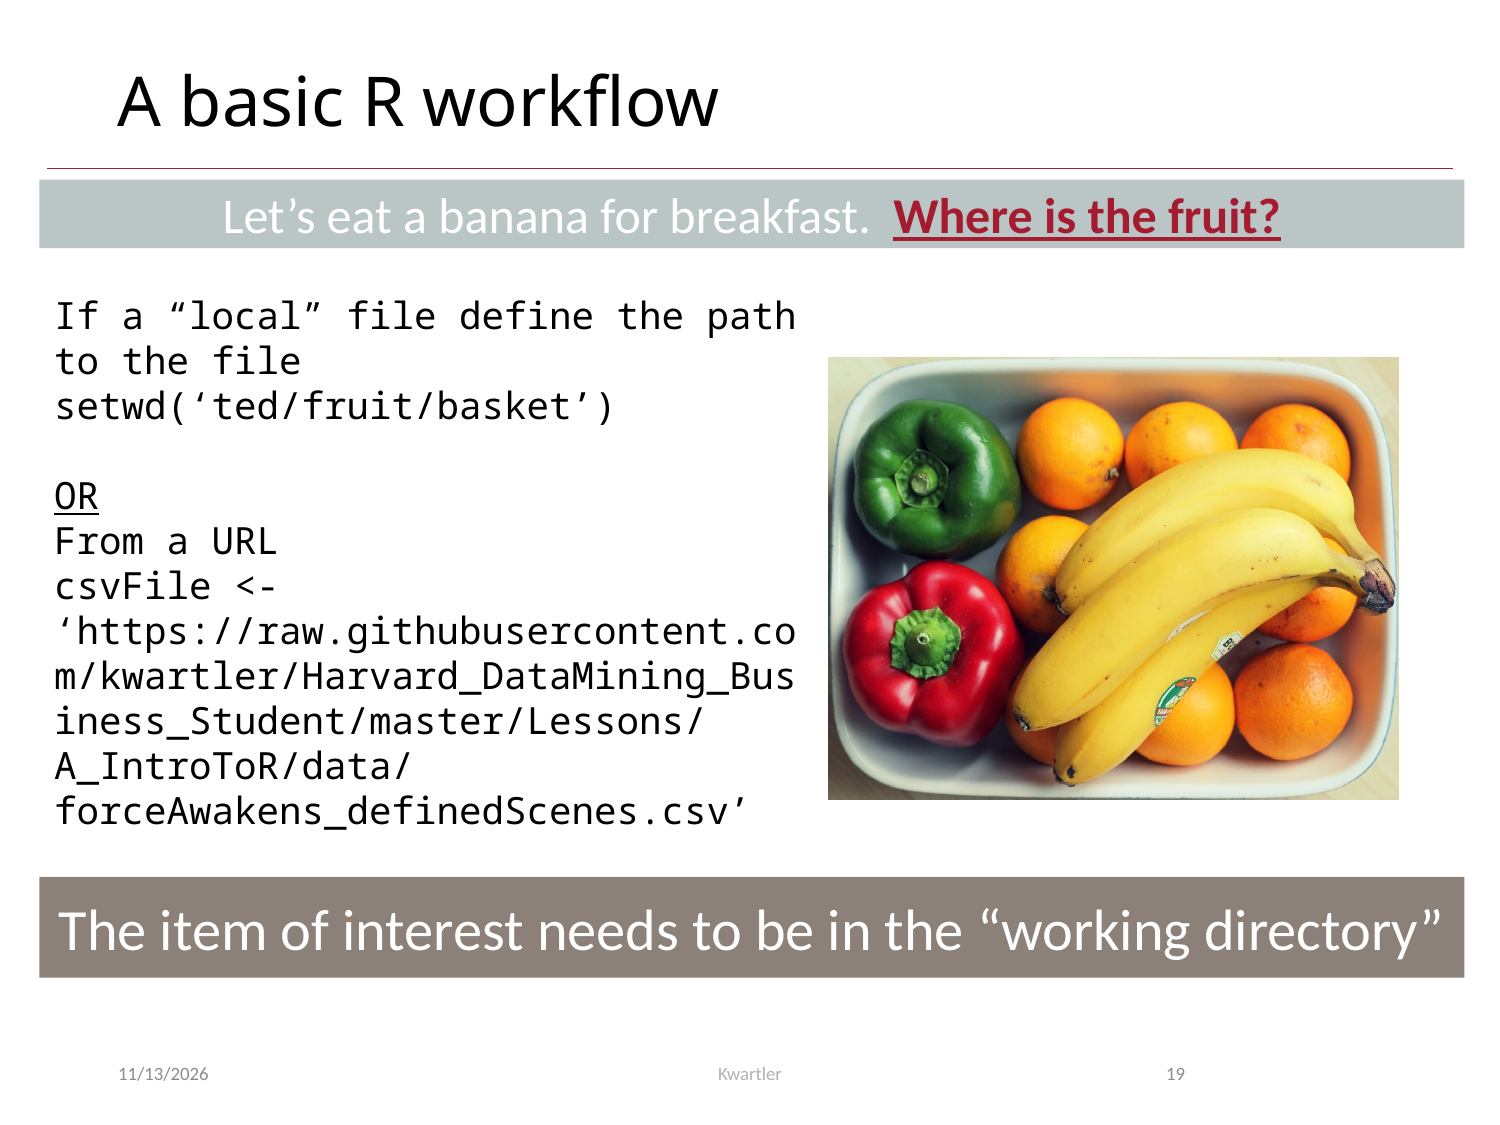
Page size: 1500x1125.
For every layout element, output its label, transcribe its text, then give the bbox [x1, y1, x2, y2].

text_box If a “local” file define the path to the file setwd(‘ted/fruit/basket’) OR From a URL csvFile <- ‘https://raw.githubusercontent.com/kwartler/Harvard_DataMining_Business_Student/master/Lessons/A_IntroToR/data/forceAwakens_definedScenes.csv’ [39, 284, 829, 840]
footer Kwartler [496, 1042, 1004, 1103]
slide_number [103, 1042, 441, 1103]
slide_number 19 [1059, 1042, 1200, 1103]
text_box The item of interest needs to be in the “working directory” [38, 876, 1465, 979]
picture [828, 357, 1399, 800]
title A basic R workflow [103, 59, 1397, 157]
text_box Let’s eat a banana for breakfast. Where is the fruit? [38, 179, 1465, 249]
